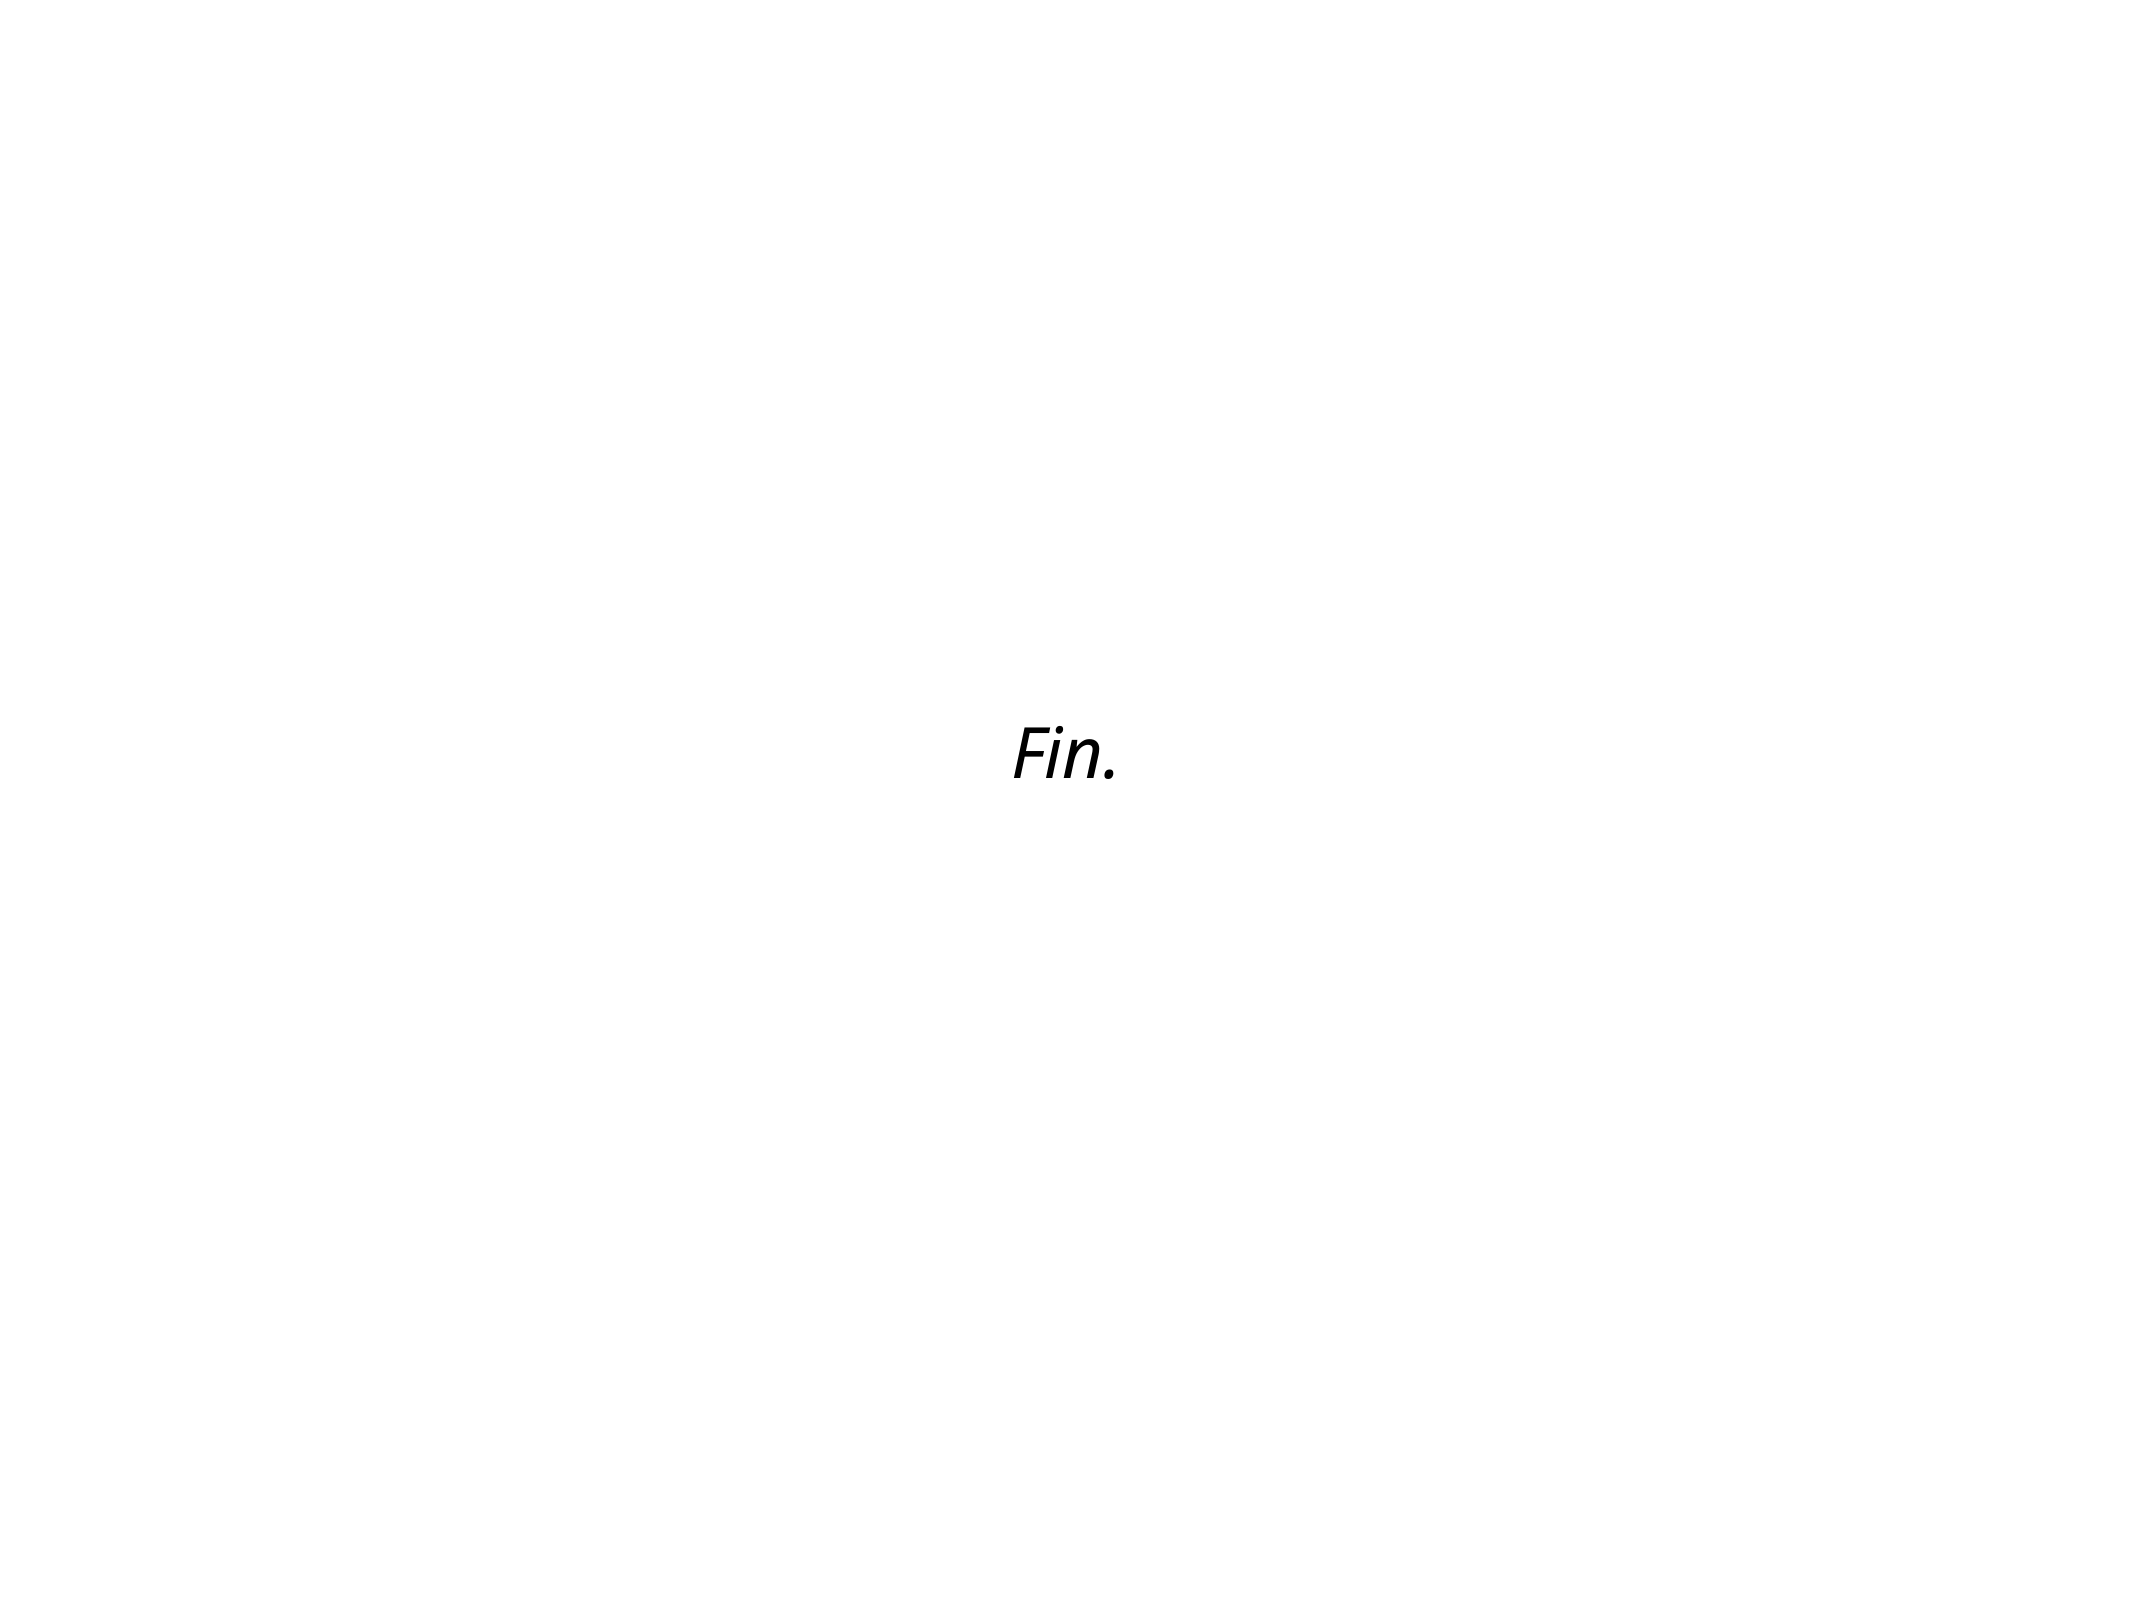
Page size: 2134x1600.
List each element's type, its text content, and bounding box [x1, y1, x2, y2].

list Fin. [207, 699, 1926, 801]
